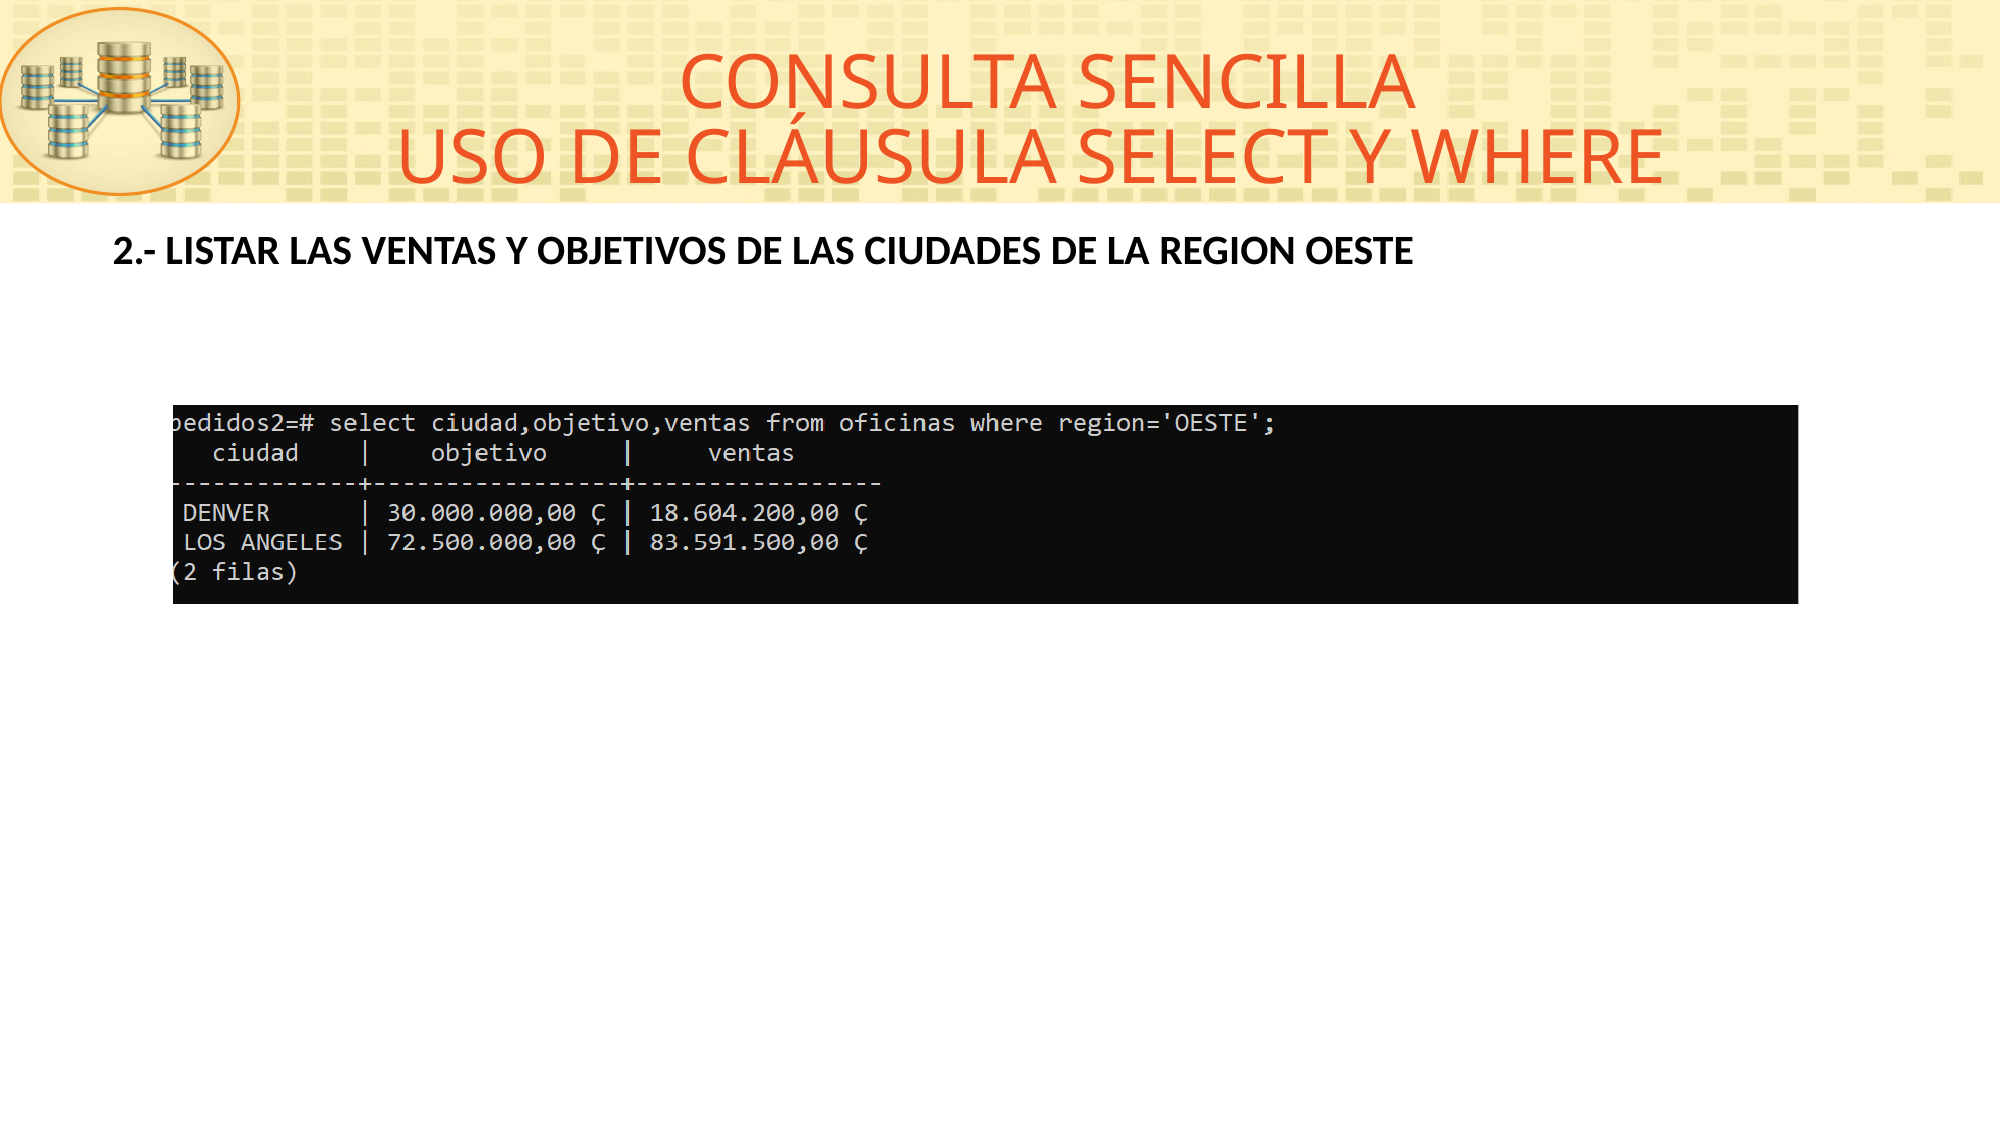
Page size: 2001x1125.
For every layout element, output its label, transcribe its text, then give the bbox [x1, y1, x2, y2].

picture [173, 405, 1799, 604]
text_box CONSULTA SENCILLA [163, 26, 1932, 132]
text_box USO DE CLÁUSULA SELECT Y WHERE [146, 100, 1916, 206]
text_box 2.- LISTAR LAS VENTAS Y OBJETIVOS DE LAS CIUDADES DE LA REGION OESTE [97, 215, 1430, 281]
